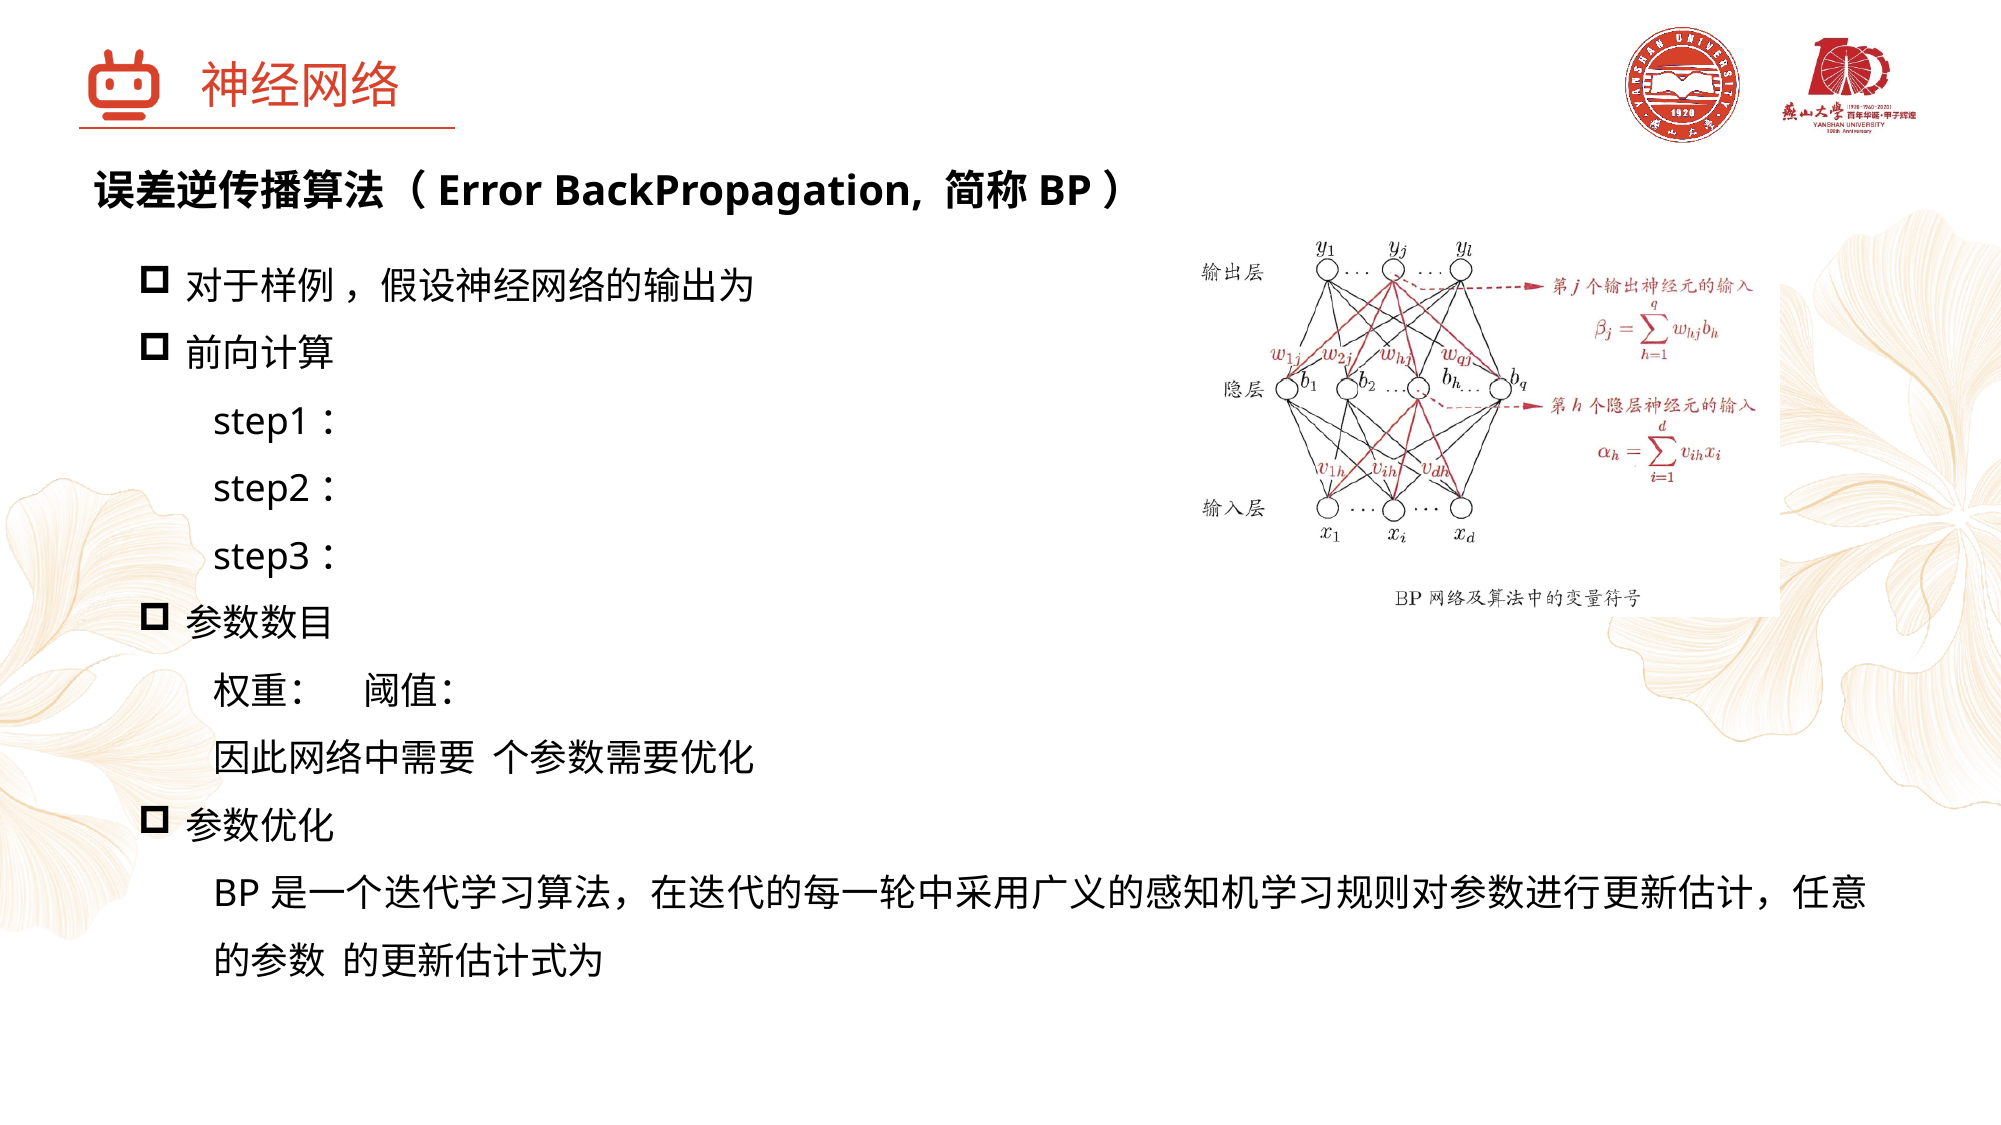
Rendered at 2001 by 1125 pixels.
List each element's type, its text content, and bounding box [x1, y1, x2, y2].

text_box 神经网络 [186, 46, 416, 121]
picture [78, 39, 169, 127]
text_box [1624, 22, 1939, 147]
picture [0, 330, 390, 1012]
picture [345, 762, 356, 769]
text_box 误差逆传播算法（Error BackPropagation, 简称BP） [78, 156, 1166, 221]
picture [1183, 188, 2001, 855]
picture [147, 338, 163, 355]
